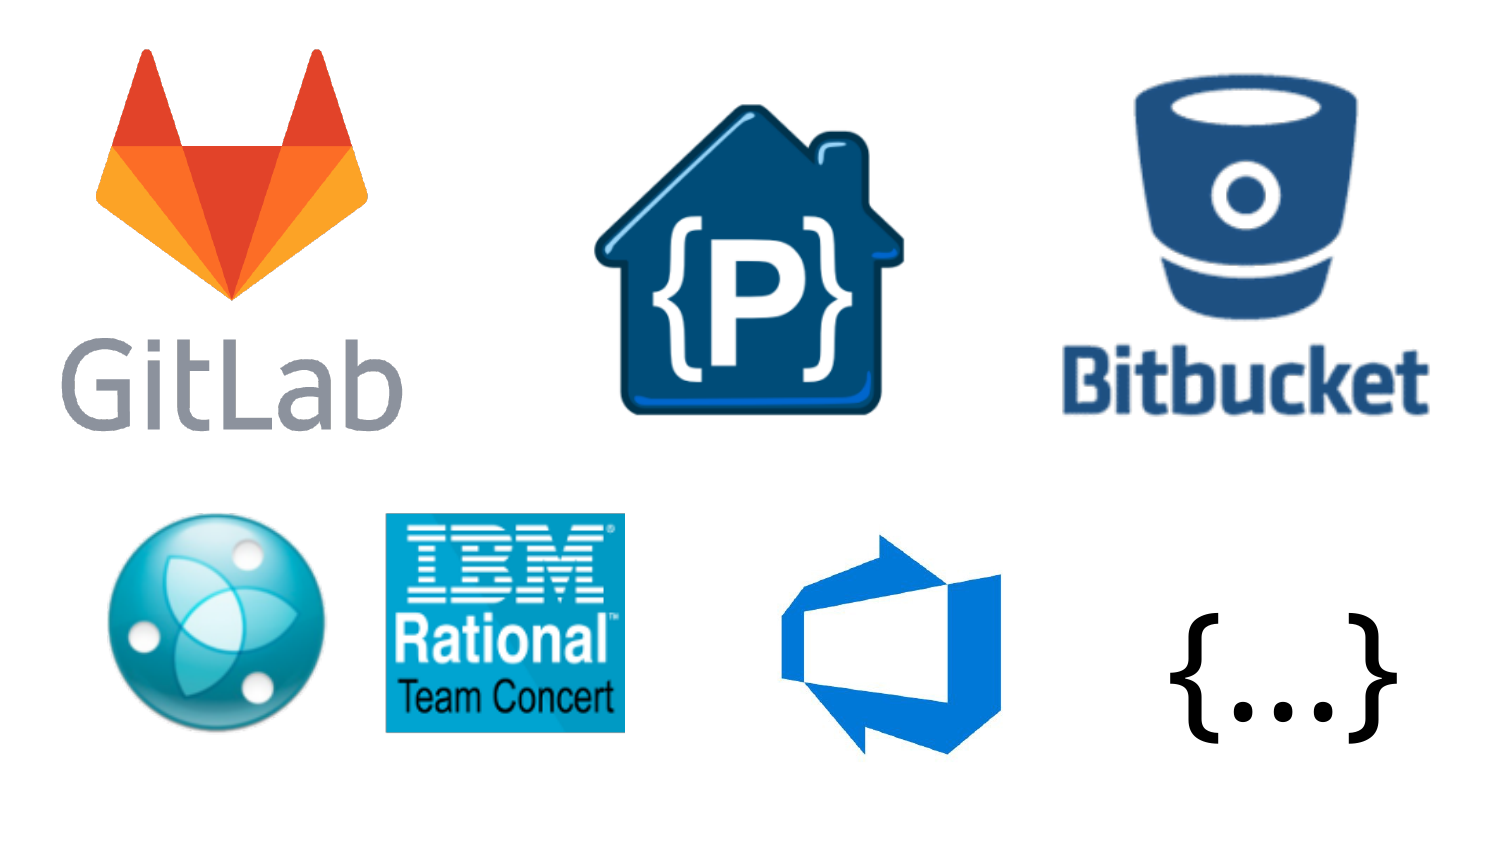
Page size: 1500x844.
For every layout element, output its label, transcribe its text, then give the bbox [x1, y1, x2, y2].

picture [461, 577, 479, 583]
picture [731, 479, 1068, 815]
picture [1007, 24, 1484, 456]
picture [494, 546, 513, 551]
picture [418, 546, 435, 551]
picture [516, 597, 544, 604]
picture [418, 556, 435, 562]
picture [554, 586, 565, 593]
picture [463, 615, 479, 664]
picture [571, 525, 603, 530]
picture [450, 586, 512, 593]
picture [575, 597, 603, 604]
picture [527, 577, 544, 583]
picture [396, 613, 429, 663]
picture [527, 546, 556, 551]
text_box {...} [1126, 555, 1441, 738]
picture [461, 546, 479, 551]
picture [494, 577, 513, 583]
picture [516, 525, 549, 530]
picture [484, 611, 493, 622]
picture [407, 535, 446, 542]
picture [563, 546, 593, 551]
picture [461, 556, 508, 562]
picture [450, 597, 504, 604]
picture [575, 577, 593, 583]
picture [407, 586, 447, 593]
picture [516, 586, 544, 593]
picture [516, 535, 552, 542]
picture [527, 566, 544, 572]
picture [575, 586, 603, 593]
picture [34, 24, 428, 456]
picture [606, 524, 615, 532]
picture [418, 577, 435, 583]
picture [407, 525, 446, 530]
picture [450, 525, 505, 530]
picture [567, 535, 603, 542]
picture [610, 613, 619, 620]
picture [105, 511, 625, 736]
picture [497, 624, 529, 664]
picture [553, 88, 947, 437]
picture [527, 556, 593, 562]
picture [484, 625, 493, 663]
picture [533, 624, 561, 663]
picture [597, 613, 607, 663]
picture [418, 566, 435, 572]
picture [432, 624, 460, 664]
picture [461, 566, 508, 572]
picture [547, 566, 593, 572]
picture [450, 535, 512, 542]
picture [550, 577, 569, 583]
picture [407, 598, 447, 604]
picture [564, 624, 592, 664]
